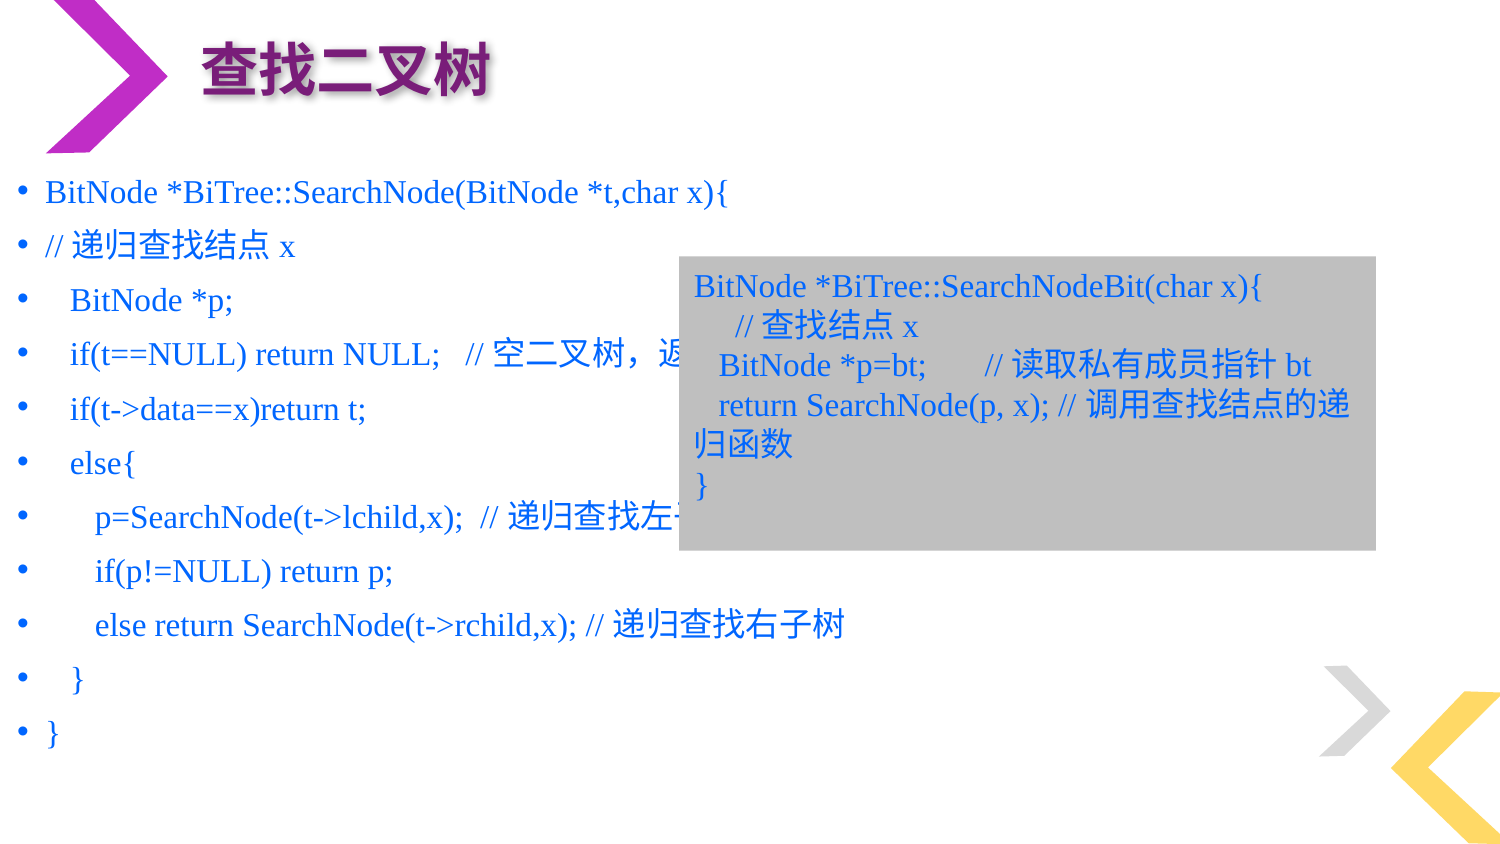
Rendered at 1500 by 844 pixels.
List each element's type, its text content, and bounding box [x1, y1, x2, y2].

list 查找二叉树 [188, 35, 1214, 111]
text_box BitNode *BiTree::SearchNodeBit(char x){ //查找结点x BitNode *p=bt; //读取私有成员指针bt return SearchNode(p, x); //调用查找结点的递归函数 } [679, 256, 1376, 551]
list BitNode *BiTree::SearchNode(BitNode *t,char x){ //递归查找结点x BitNode *p; if(t==NULL) return NULL; //空二叉树，返回NULL if(t->data==x)return t; else{ p=SearchNode(t->lchild,x); //递归查找左子树 if(p!=NULL) return p; else return SearchNode(t->rchild,x); //递归查找右子树 } } [5, 149, 869, 789]
